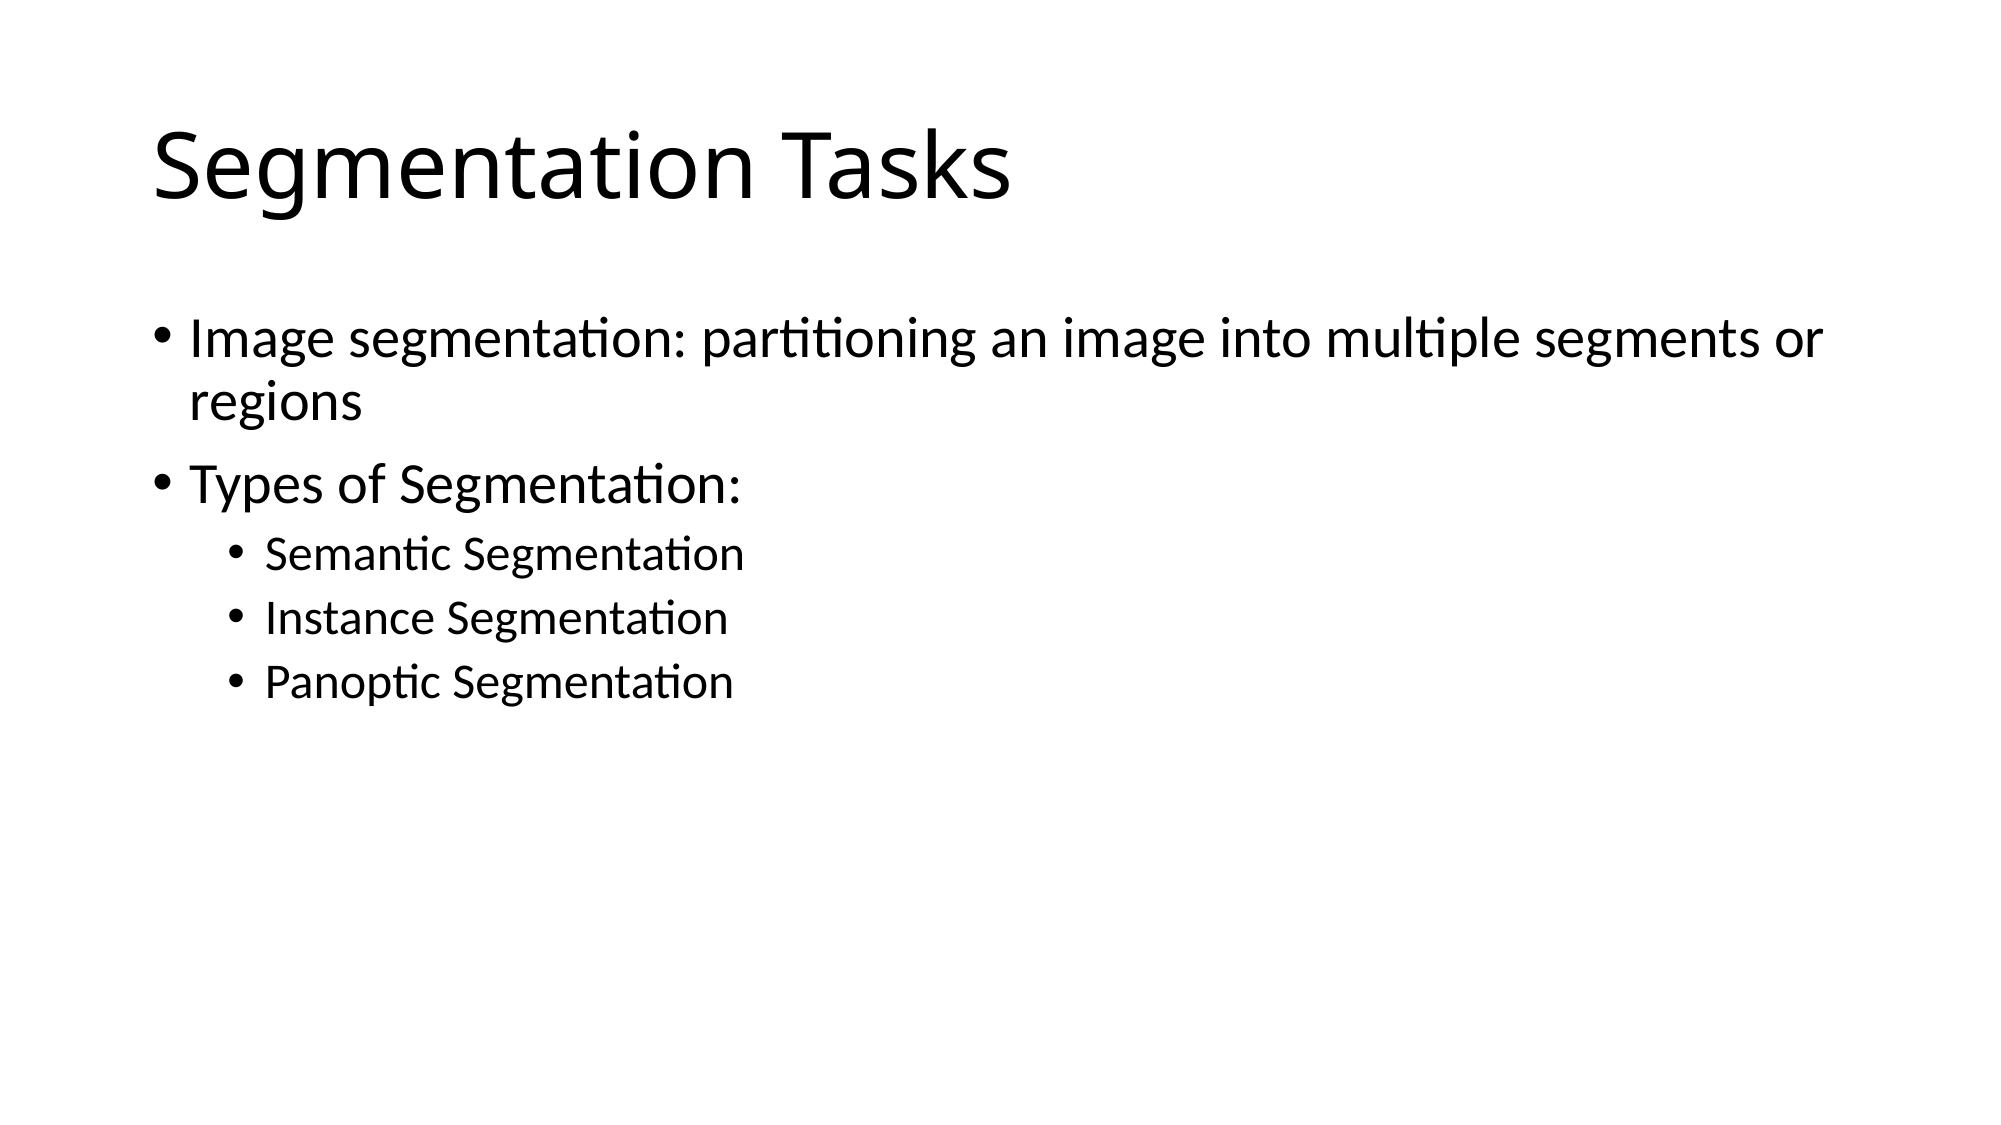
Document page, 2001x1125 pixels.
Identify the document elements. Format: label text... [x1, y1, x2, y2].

list Image segmentation: partitioning an image into multiple segments or regions Types of Segmentation: Semantic Segmentation Instance Segmentation Panoptic Segmentation [137, 299, 1863, 1014]
title Segmentation Tasks [137, 59, 1863, 278]
